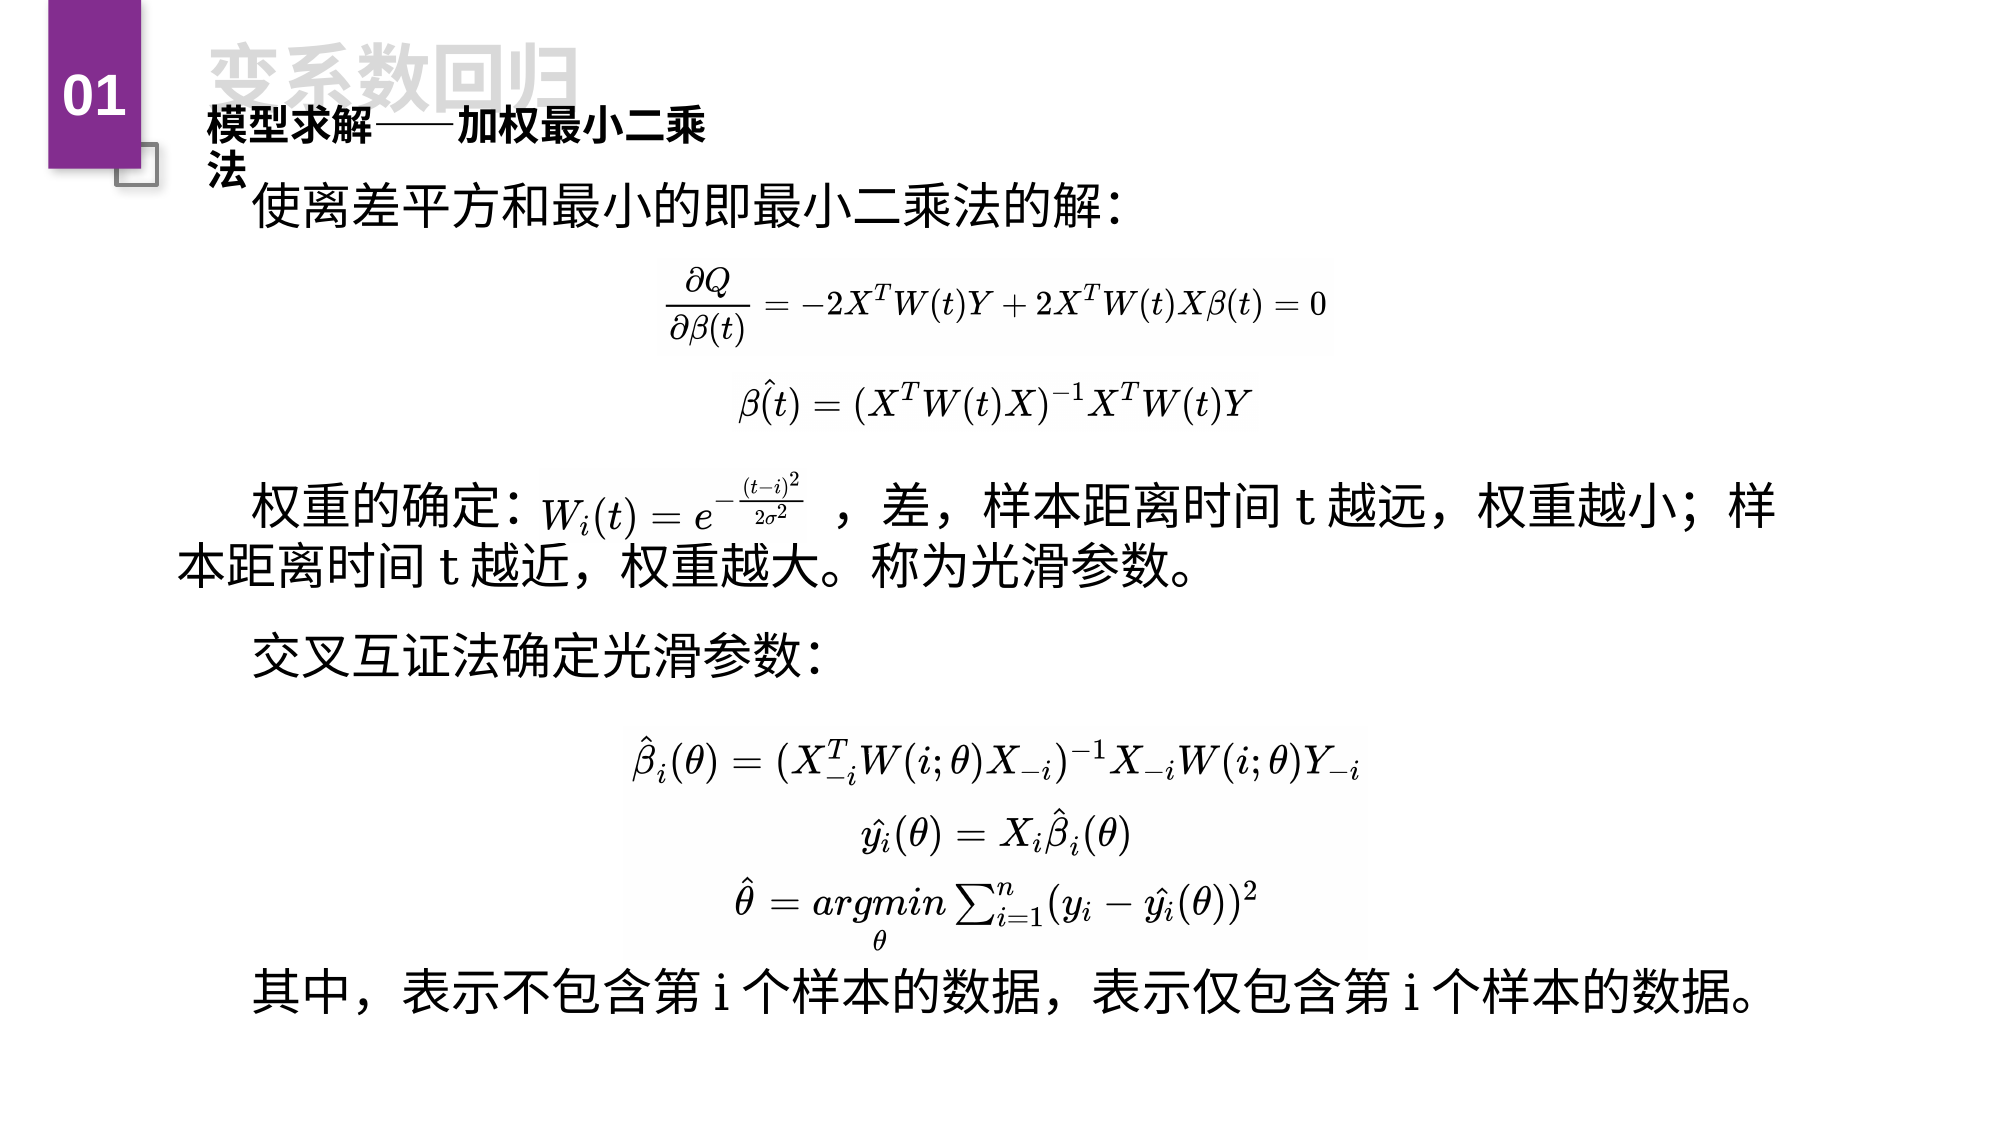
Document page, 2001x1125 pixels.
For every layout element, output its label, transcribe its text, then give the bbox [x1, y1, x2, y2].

picture [732, 372, 1259, 432]
picture [539, 468, 807, 543]
list 01 [46, 57, 143, 137]
list 模型求解——加权最小二乘法 [191, 96, 764, 158]
list 变系数回归 [191, 33, 599, 96]
picture [657, 258, 1334, 357]
picture [623, 726, 1368, 960]
